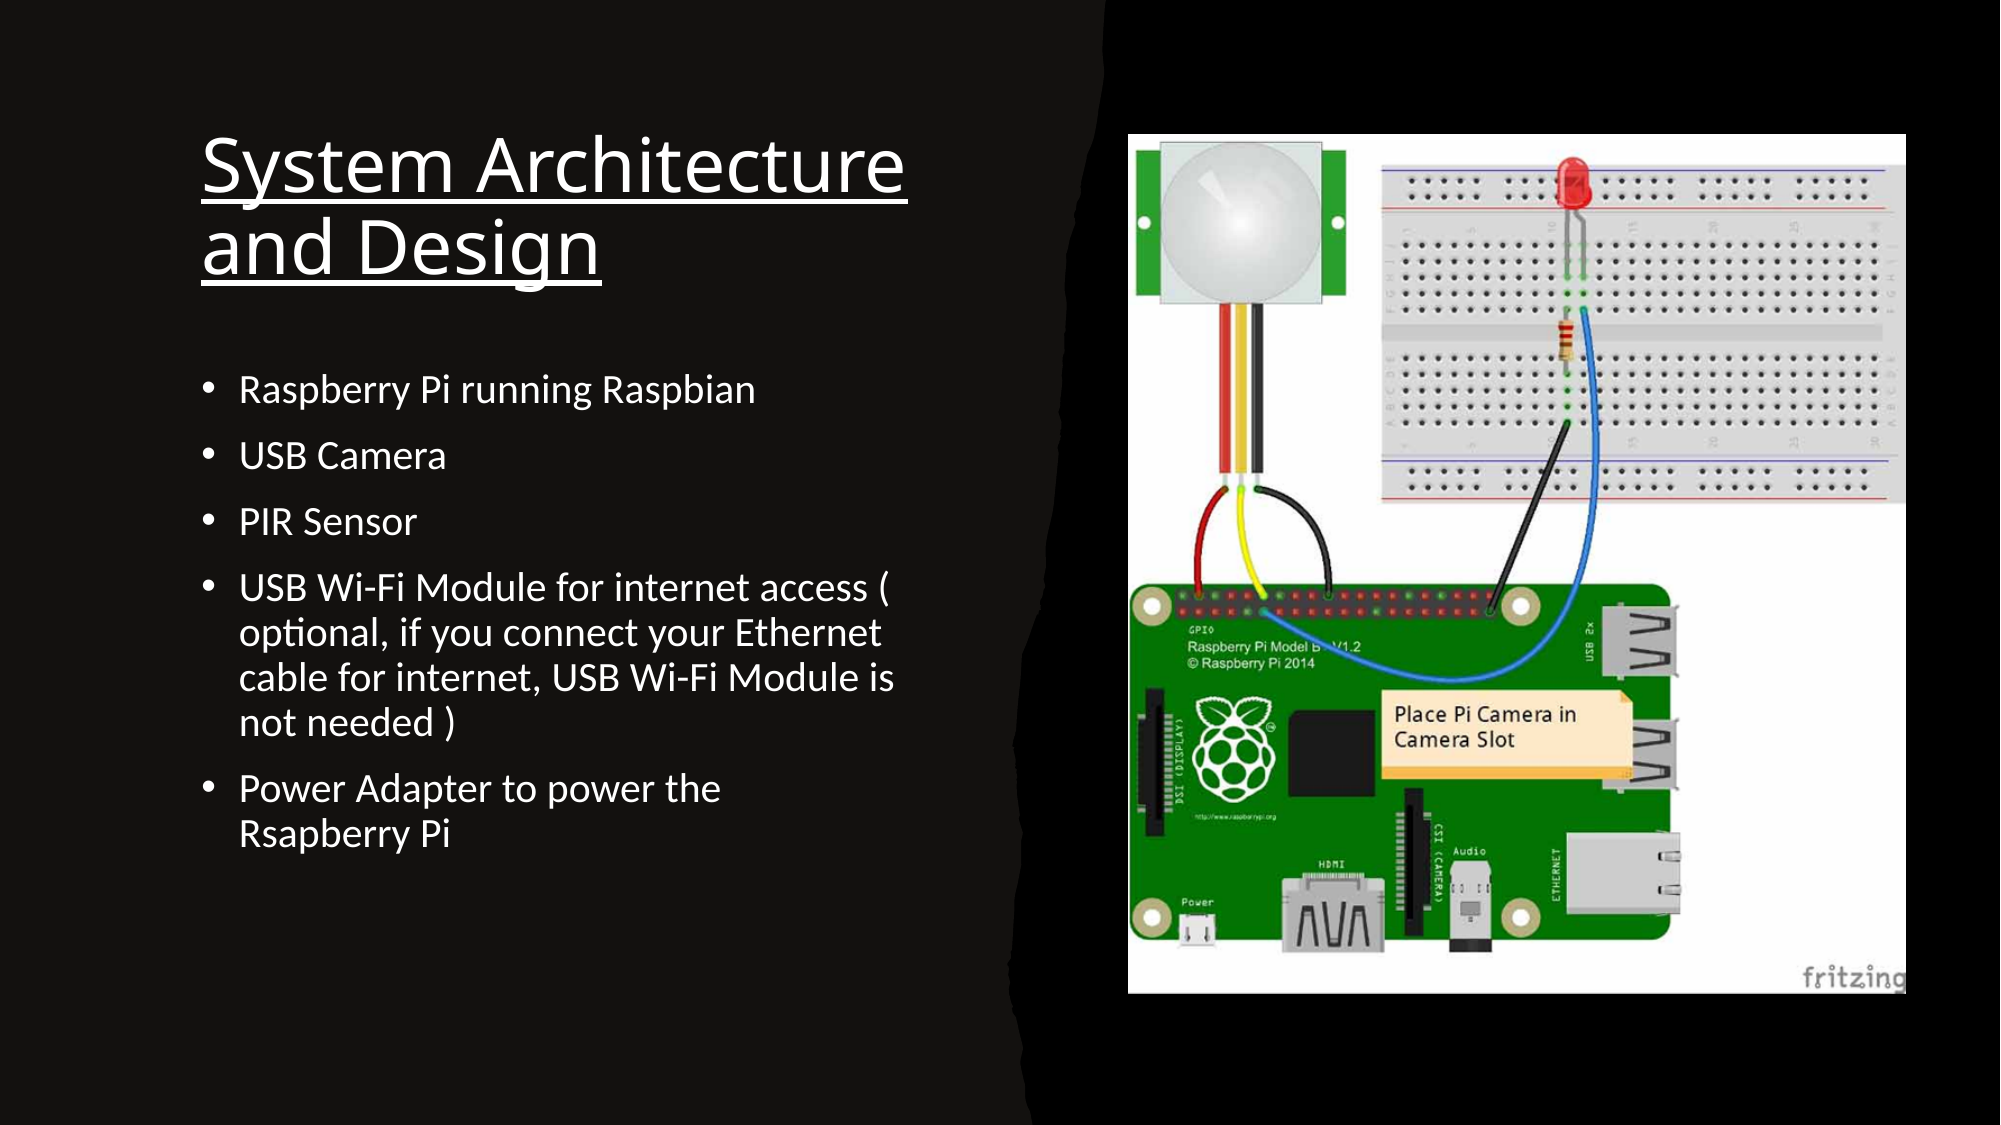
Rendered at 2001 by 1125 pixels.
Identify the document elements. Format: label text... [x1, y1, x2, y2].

text_box [0, 0, 1107, 1125]
text_box [1009, 0, 2000, 1125]
picture [1128, 134, 1906, 994]
list Raspberry Pi running Raspbian USB Camera PIR Sensor USB Wi-Fi Module for internet access ( optional, if you connect your Ethernet cable for internet, USB Wi-Fi Module is not needed ) Power Adapter to power the Rsapberry Pi [186, 359, 915, 1002]
title System Architecture and Design [186, 99, 972, 319]
